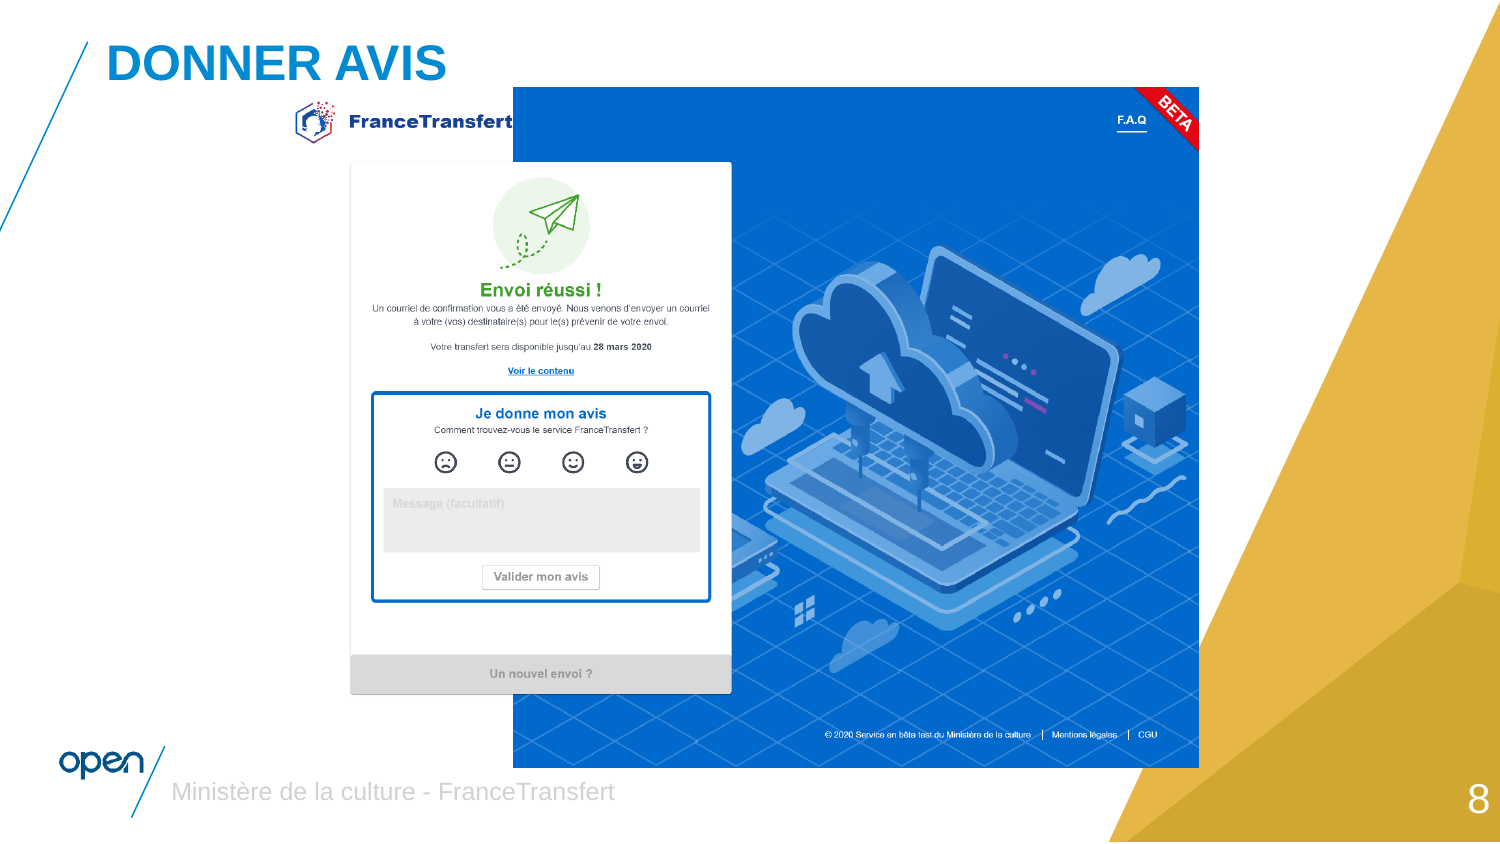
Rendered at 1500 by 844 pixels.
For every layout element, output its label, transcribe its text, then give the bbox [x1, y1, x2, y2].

title Donner avis [100, 36, 1424, 92]
footer Ministère de la culture - FranceTransfert [165, 775, 1111, 806]
picture [0, 0, 1500, 844]
